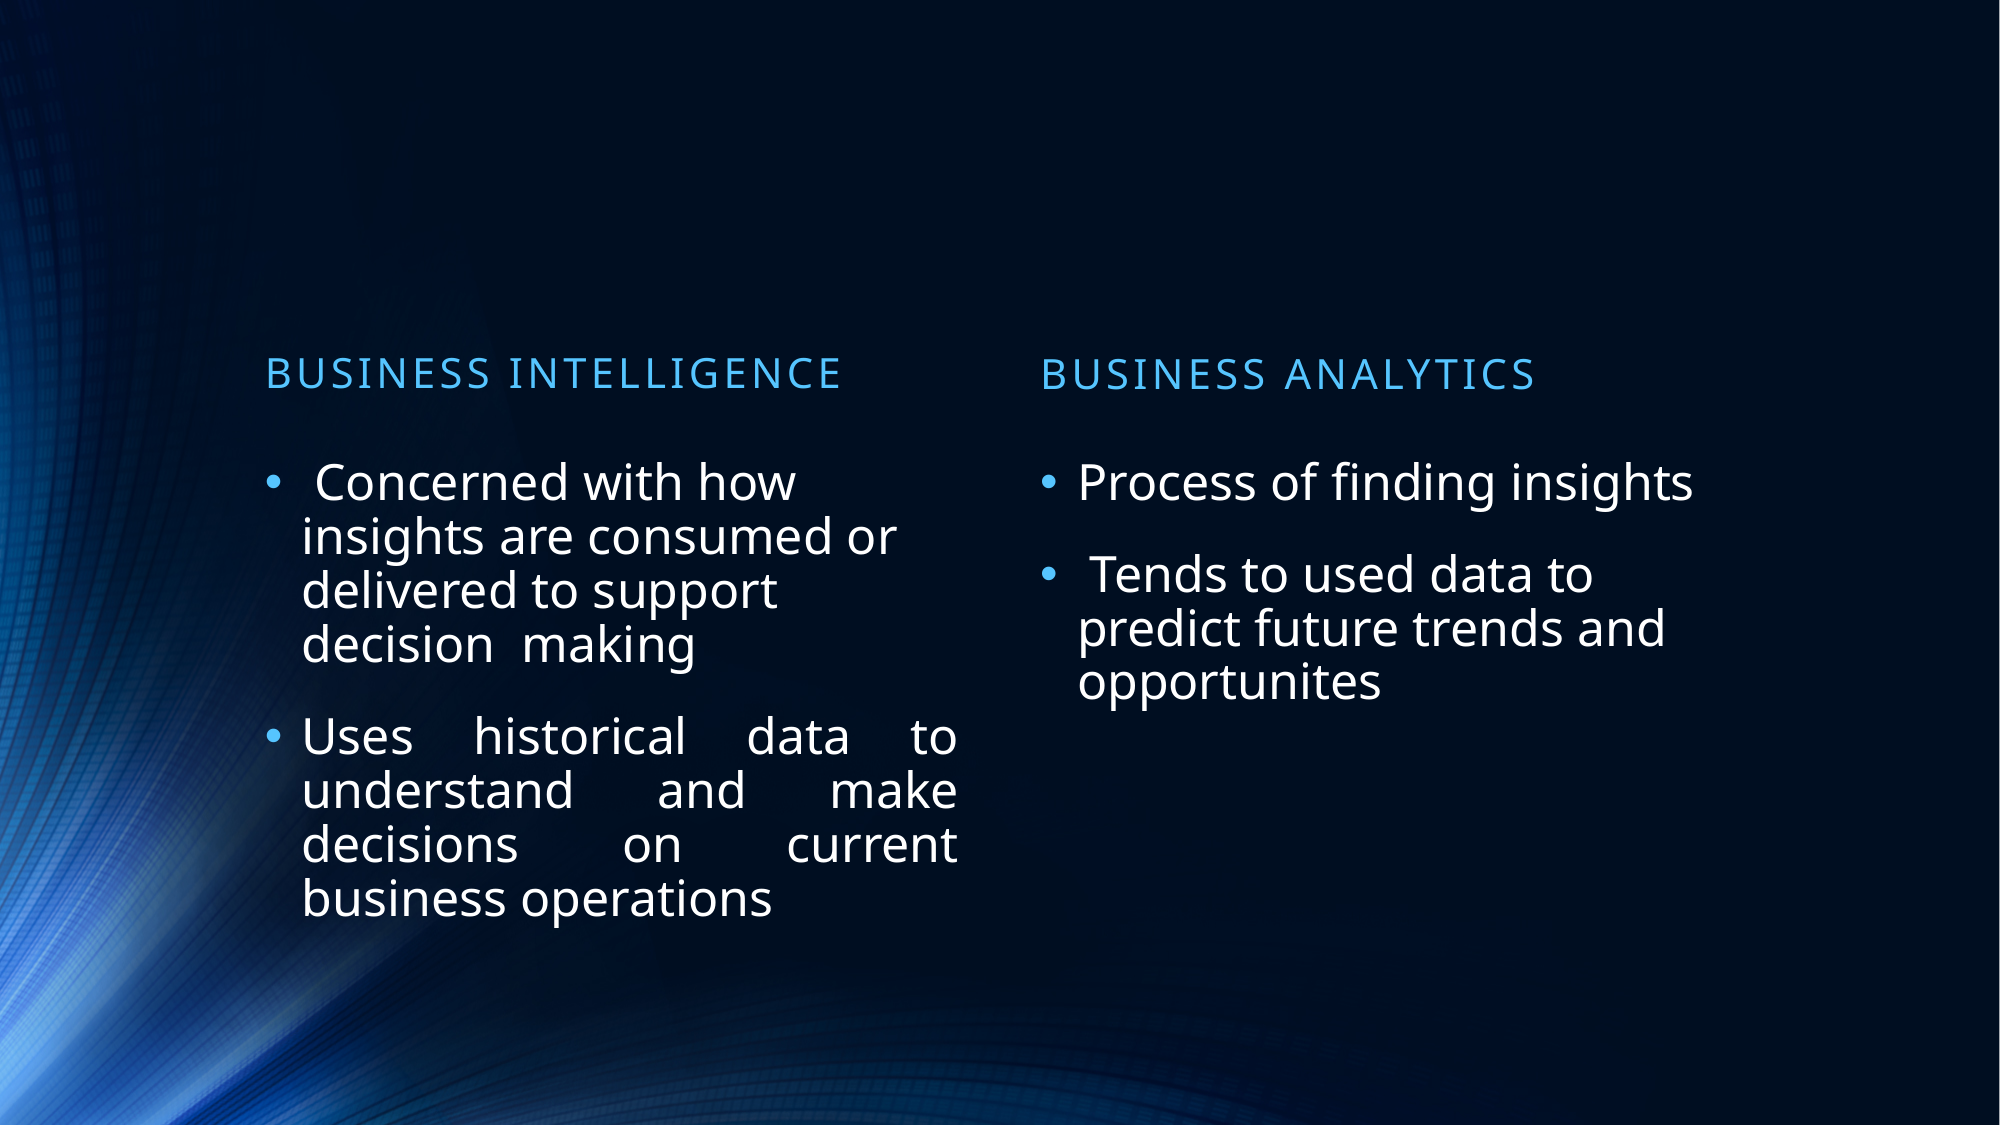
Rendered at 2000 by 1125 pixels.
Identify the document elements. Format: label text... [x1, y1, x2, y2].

list Business Analytics [1025, 313, 1750, 439]
list Process of finding insights Tends to used data to predict future trends and opportunites [1025, 450, 1750, 988]
list Business intelligence [249, 312, 975, 438]
picture [0, 0, 2000, 1125]
list Concerned with how insights are consumed or delivered to support decision making Uses historical data to understand and make decisions on current business operations [249, 450, 975, 988]
